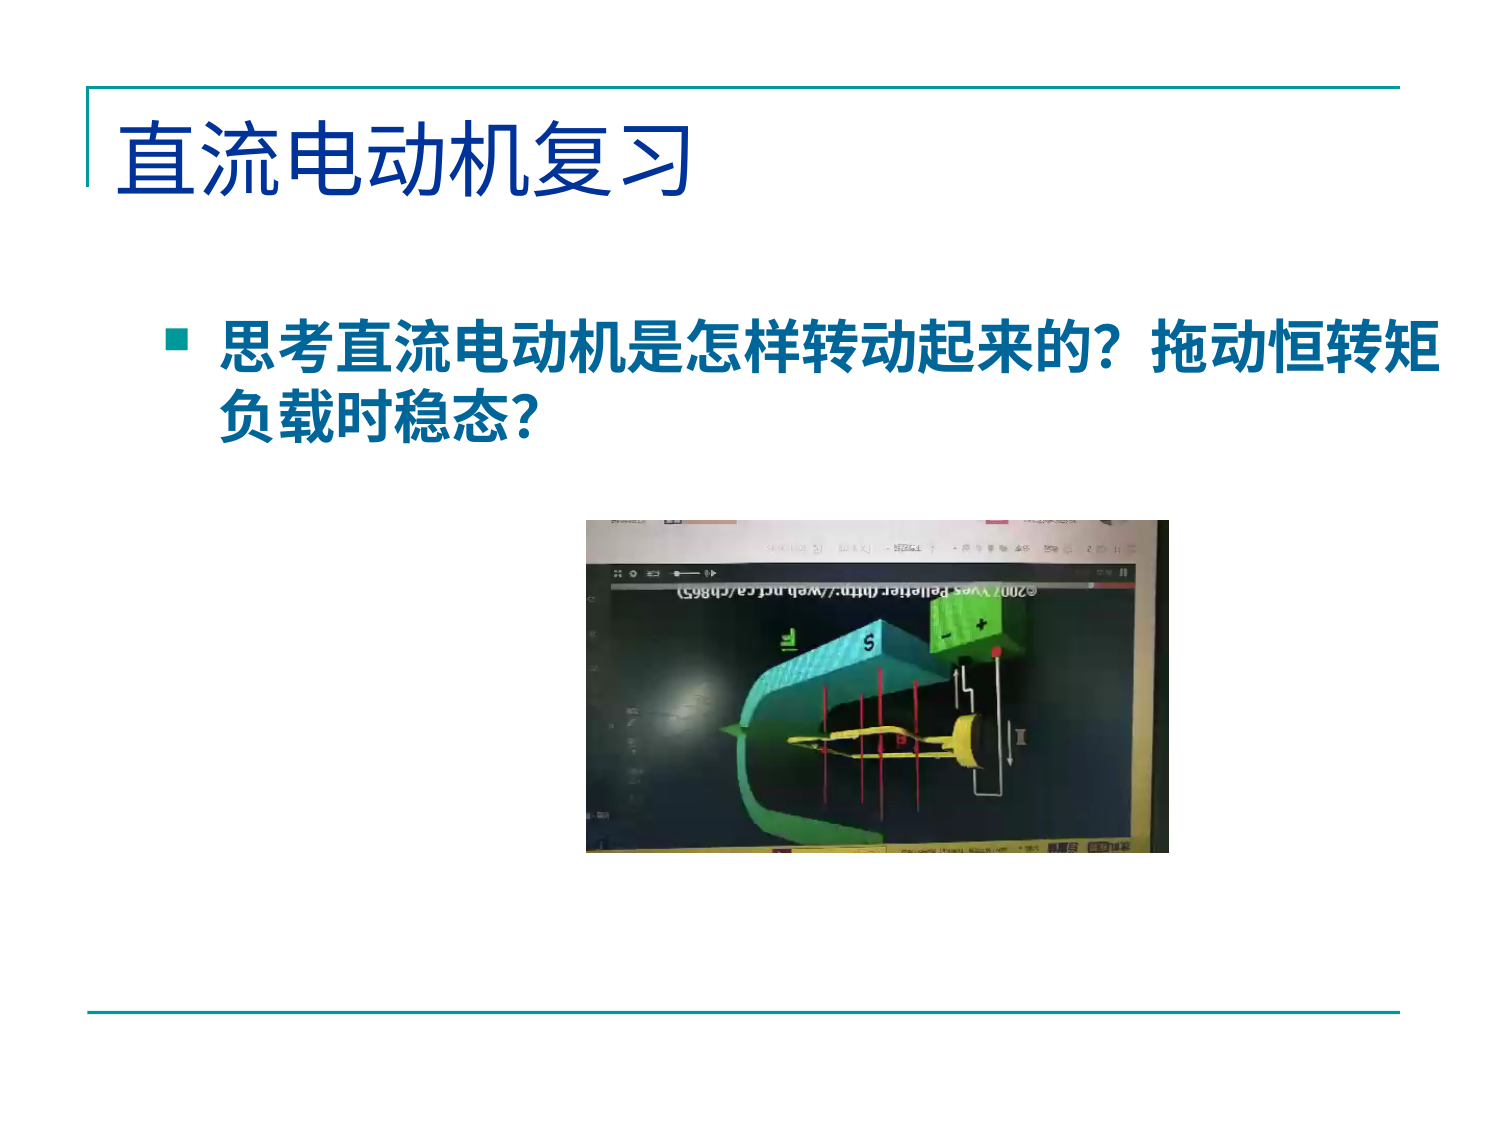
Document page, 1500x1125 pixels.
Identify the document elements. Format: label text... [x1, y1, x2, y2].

list 思考直流电动机是怎样转动起来的？拖动恒转矩负载时稳态？ [147, 302, 1479, 991]
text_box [585, 520, 1169, 854]
title 直流电动机复习 [99, 99, 1365, 201]
